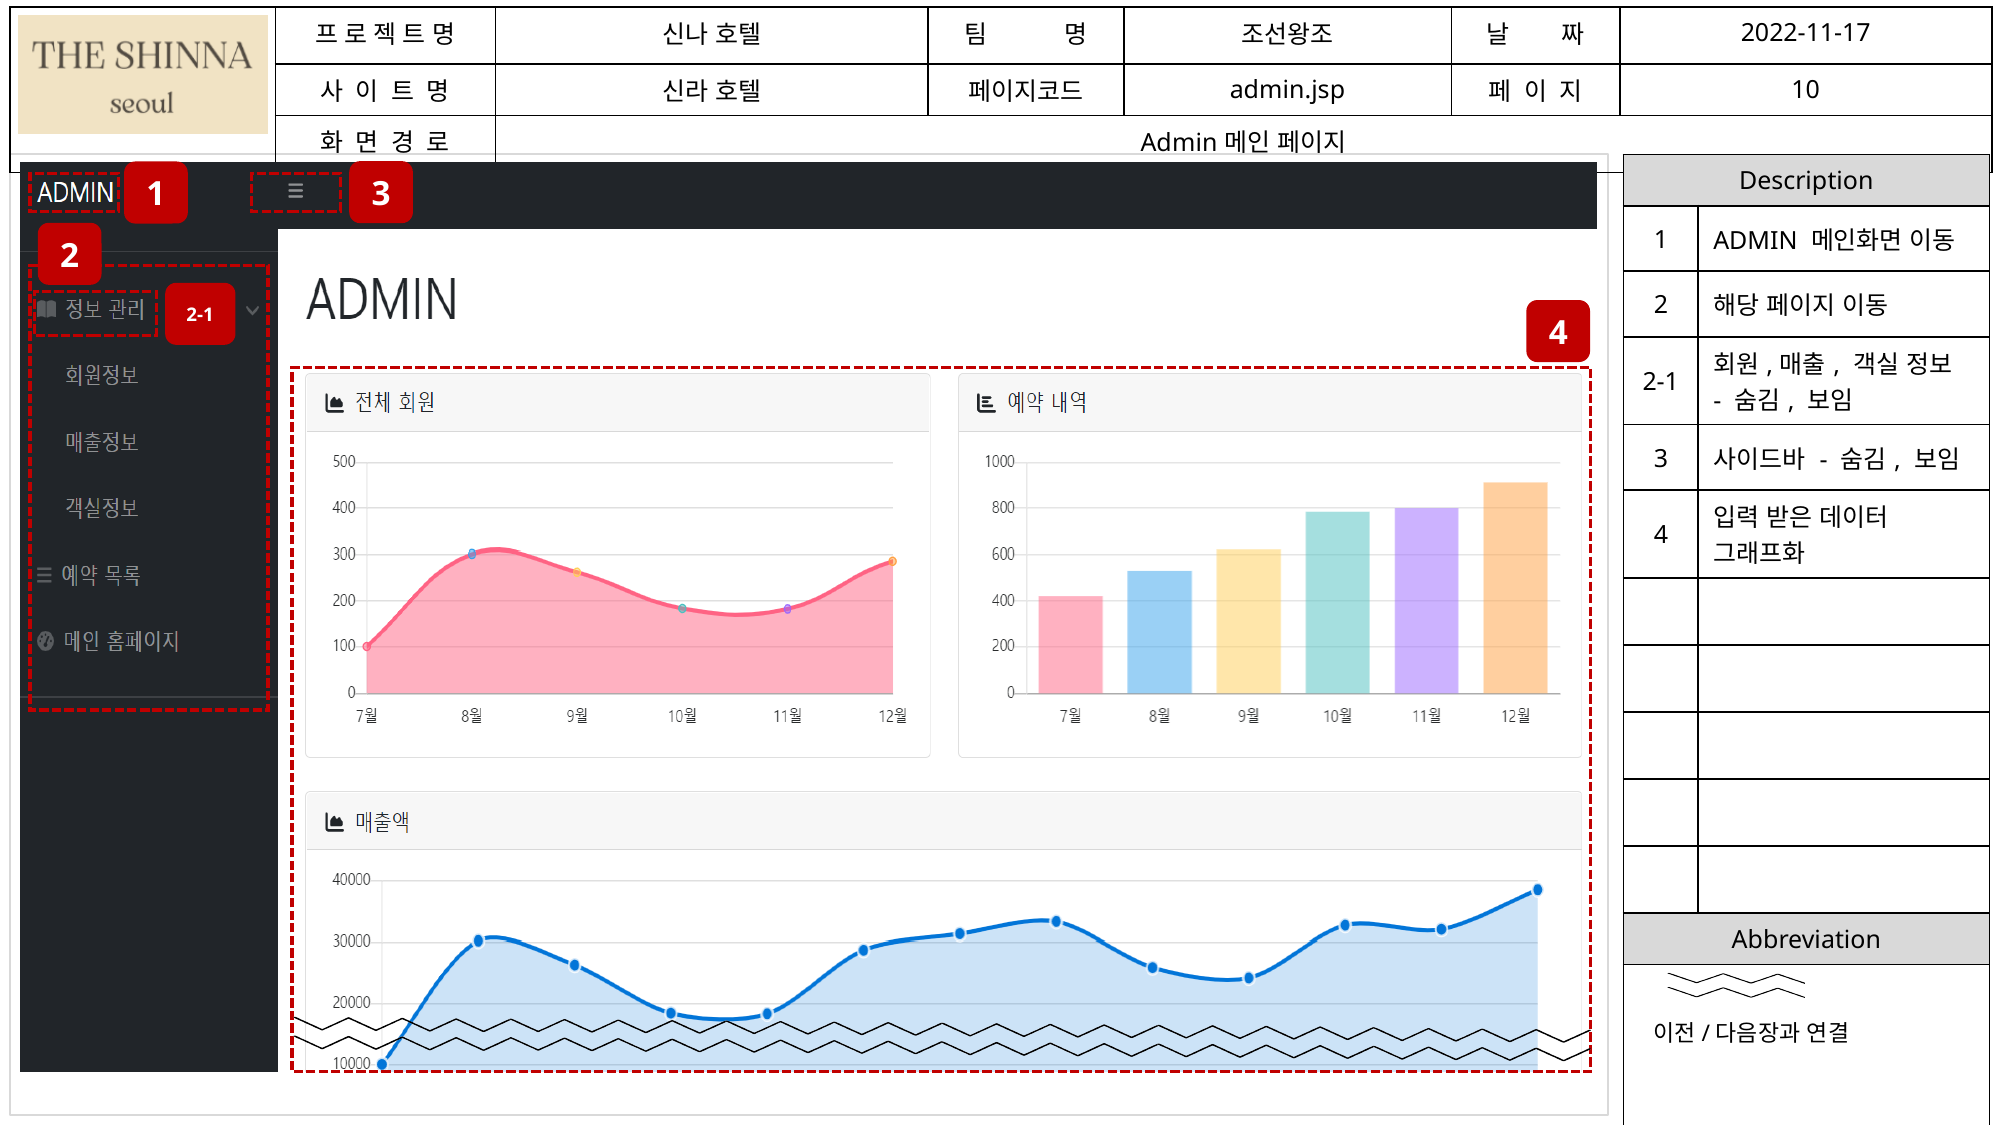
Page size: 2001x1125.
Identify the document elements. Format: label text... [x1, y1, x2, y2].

table_cell 페이지 [1452, 65, 1619, 115]
table_cell 2-1 [1624, 338, 1697, 424]
table_cell 사이드바 - 숨김, 보임 [1699, 425, 1989, 489]
table_cell admin.jsp [1125, 65, 1451, 115]
table_cell [1699, 847, 1989, 912]
table_cell 입력 받은 데이터 그래프화 [1699, 491, 1989, 577]
table_header 2022-11-17 [1621, 8, 1991, 63]
table_cell 화면경로 [276, 116, 495, 162]
table_cell [1624, 713, 1697, 778]
table_cell [1699, 579, 1989, 644]
table_cell 사이트명 [276, 65, 495, 115]
picture [18, 15, 268, 134]
text_box [10, 173, 1609, 1116]
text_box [1638, 970, 1880, 1057]
table_cell 2 [1624, 272, 1697, 336]
table_cell [1624, 646, 1697, 711]
table_cell [1699, 646, 1989, 711]
table_header 날짜 [1452, 8, 1619, 63]
table_cell 페이지코드 [929, 65, 1123, 115]
table_cell ADMIN 메인화면 이동 [1699, 207, 1989, 270]
table_cell 4 [1624, 491, 1697, 577]
table_header [11, 8, 275, 172]
table_header Description [1624, 155, 1989, 205]
table_header 프로젝트명 [276, 8, 495, 63]
table_header 조선왕조 [1125, 8, 1451, 63]
table_cell 신라 호텔 [496, 65, 927, 115]
table_cell [1624, 965, 1989, 1125]
table_cell Abbreviation [1624, 914, 1989, 964]
table_cell 1 [1624, 207, 1697, 270]
table_header 팀명 [929, 8, 1123, 63]
table_cell [1699, 780, 1989, 845]
table_cell [1624, 847, 1697, 912]
picture [20, 162, 1597, 1072]
table_cell 회원,매출, 객실 정보 - 숨김, 보임 [1699, 338, 1989, 424]
table_header 신나 호텔 [496, 8, 927, 63]
table_cell [1624, 579, 1697, 644]
table_cell 3 [1624, 425, 1697, 489]
table_cell Admin메인 페이지 [496, 116, 1991, 172]
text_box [293, 1014, 1591, 1063]
table_cell 10 [1621, 65, 1991, 115]
table_cell [1624, 780, 1697, 845]
table_cell 해당 페이지 이동 [1699, 272, 1989, 336]
table_cell [1699, 713, 1989, 778]
